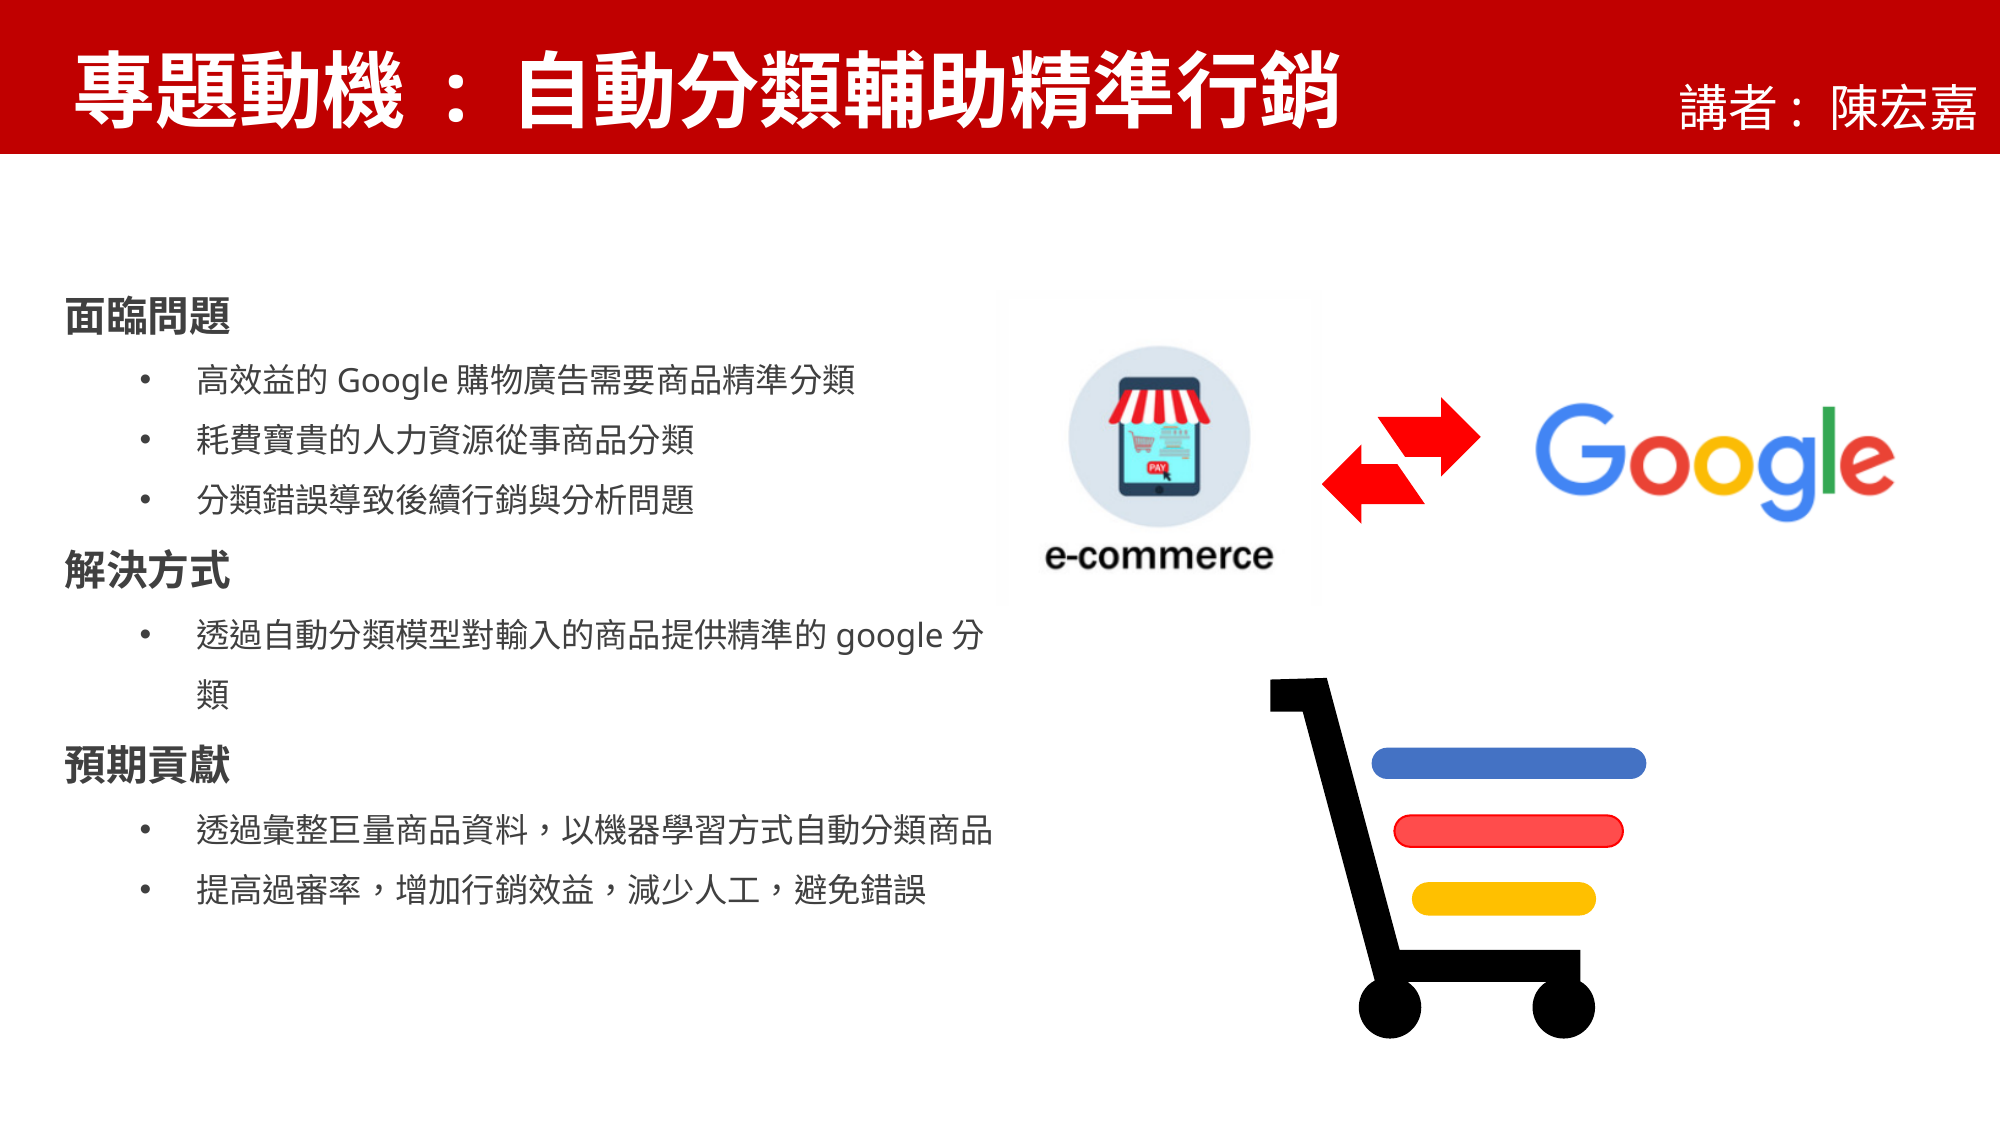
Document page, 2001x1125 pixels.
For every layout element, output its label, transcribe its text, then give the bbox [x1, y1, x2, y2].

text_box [1322, 397, 1481, 524]
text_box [1270, 677, 1647, 1039]
picture [1493, 360, 1924, 546]
picture [996, 290, 1322, 606]
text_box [0, 0, 2000, 178]
text_box 面臨問題 高效益的Google購物廣告需要商品精準分類 耗費寶貴的人力資源從事商品分類 分類錯誤導致後續行銷與分析問題 解決方式 透過自動分類模型對輸入的商品提供精準的google分類 預期貢獻 透過彙整巨量商品資料，以機器學習方式自動分類商品 提高過審率，增加行銷效益，減少人工，避免錯誤 [49, 257, 1031, 916]
